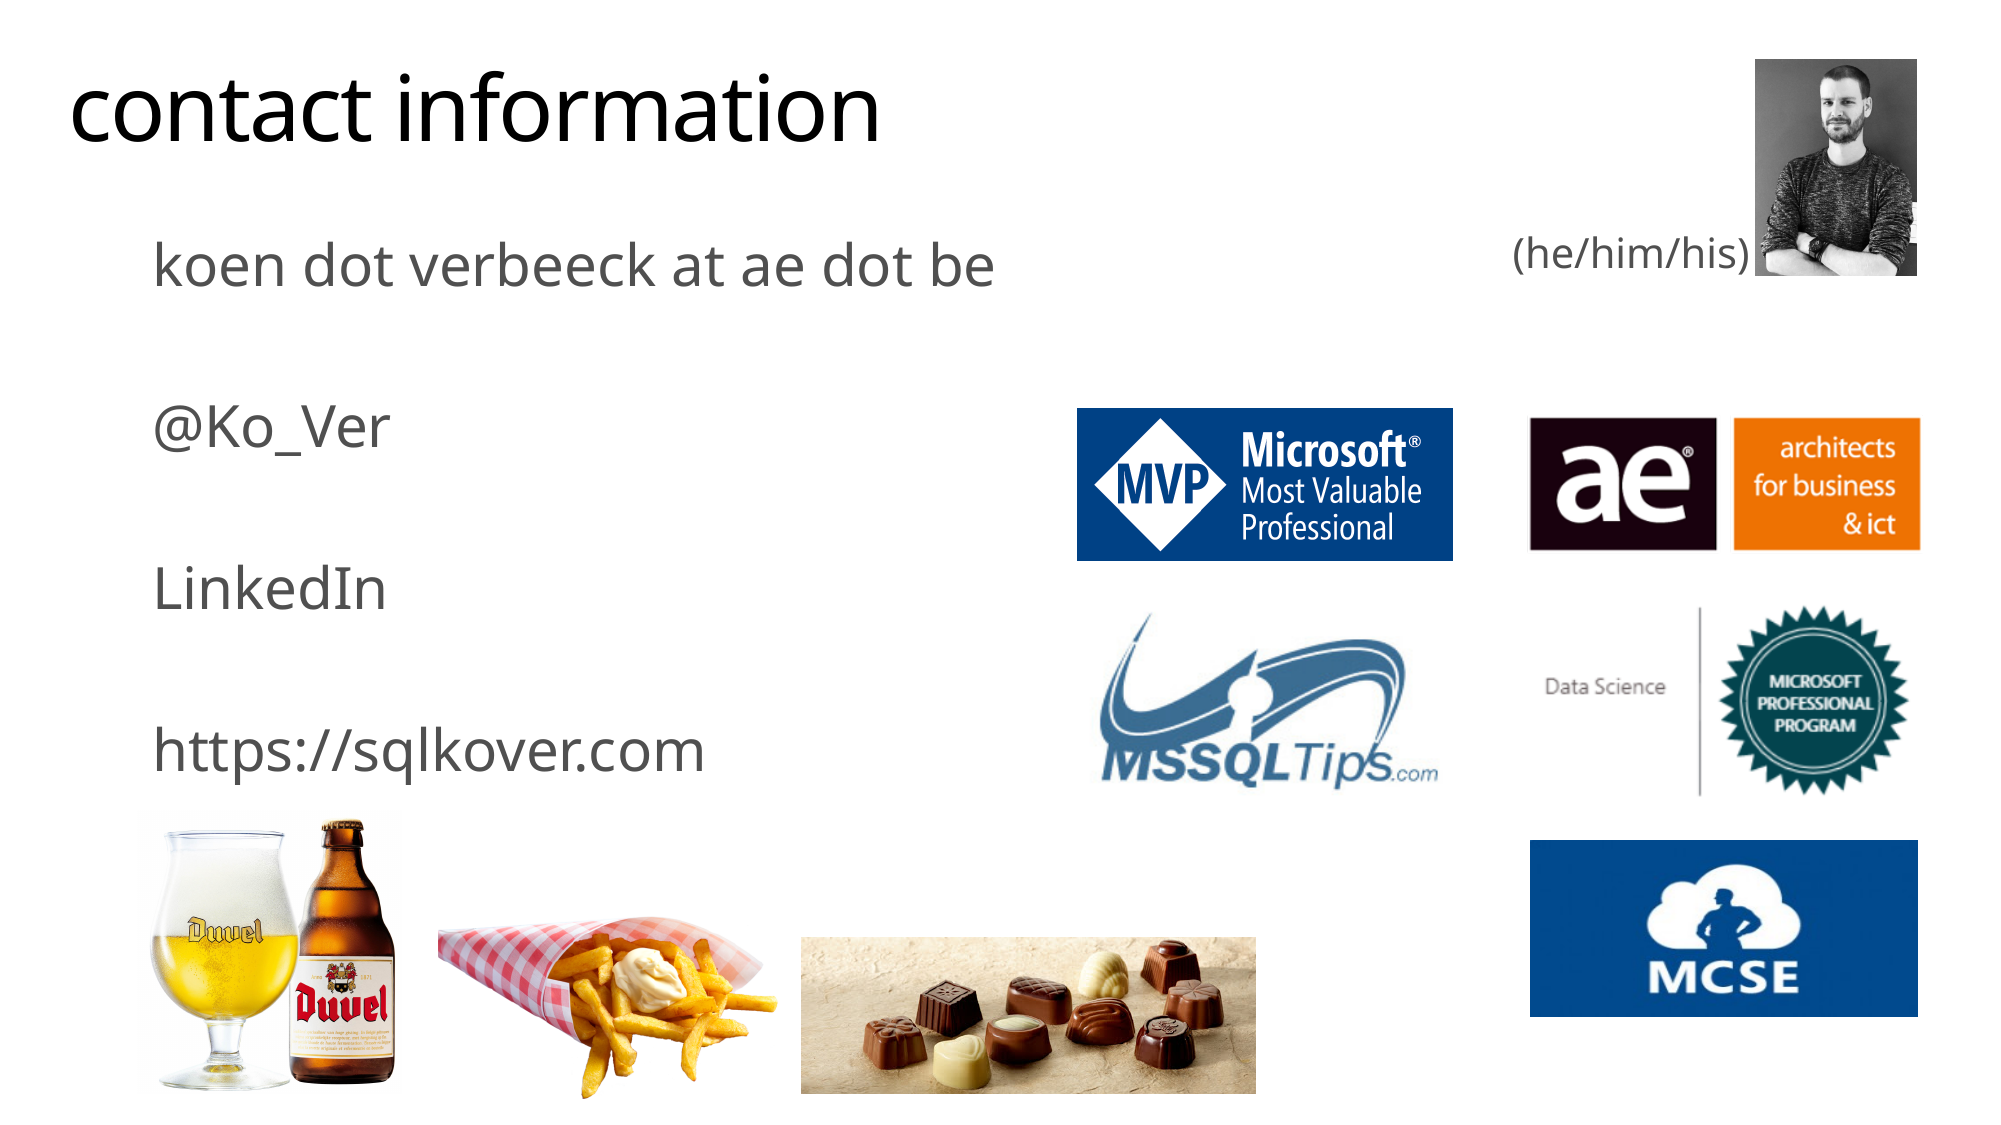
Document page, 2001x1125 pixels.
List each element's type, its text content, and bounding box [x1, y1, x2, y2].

picture [1755, 59, 1918, 276]
picture [1076, 600, 1453, 803]
title contact information [44, 47, 1957, 196]
picture [1514, 401, 1935, 566]
picture [137, 810, 403, 1094]
text_box (he/him/his) [1497, 218, 1907, 289]
picture [1530, 840, 1918, 1017]
text_box koen dot verbeeck at ae dot be @Ko_Ver LinkedIn https://sqlkover.com [137, 220, 1863, 935]
picture [1530, 600, 1918, 803]
picture [438, 905, 790, 1099]
picture [1076, 408, 1453, 561]
picture [801, 937, 1256, 1094]
